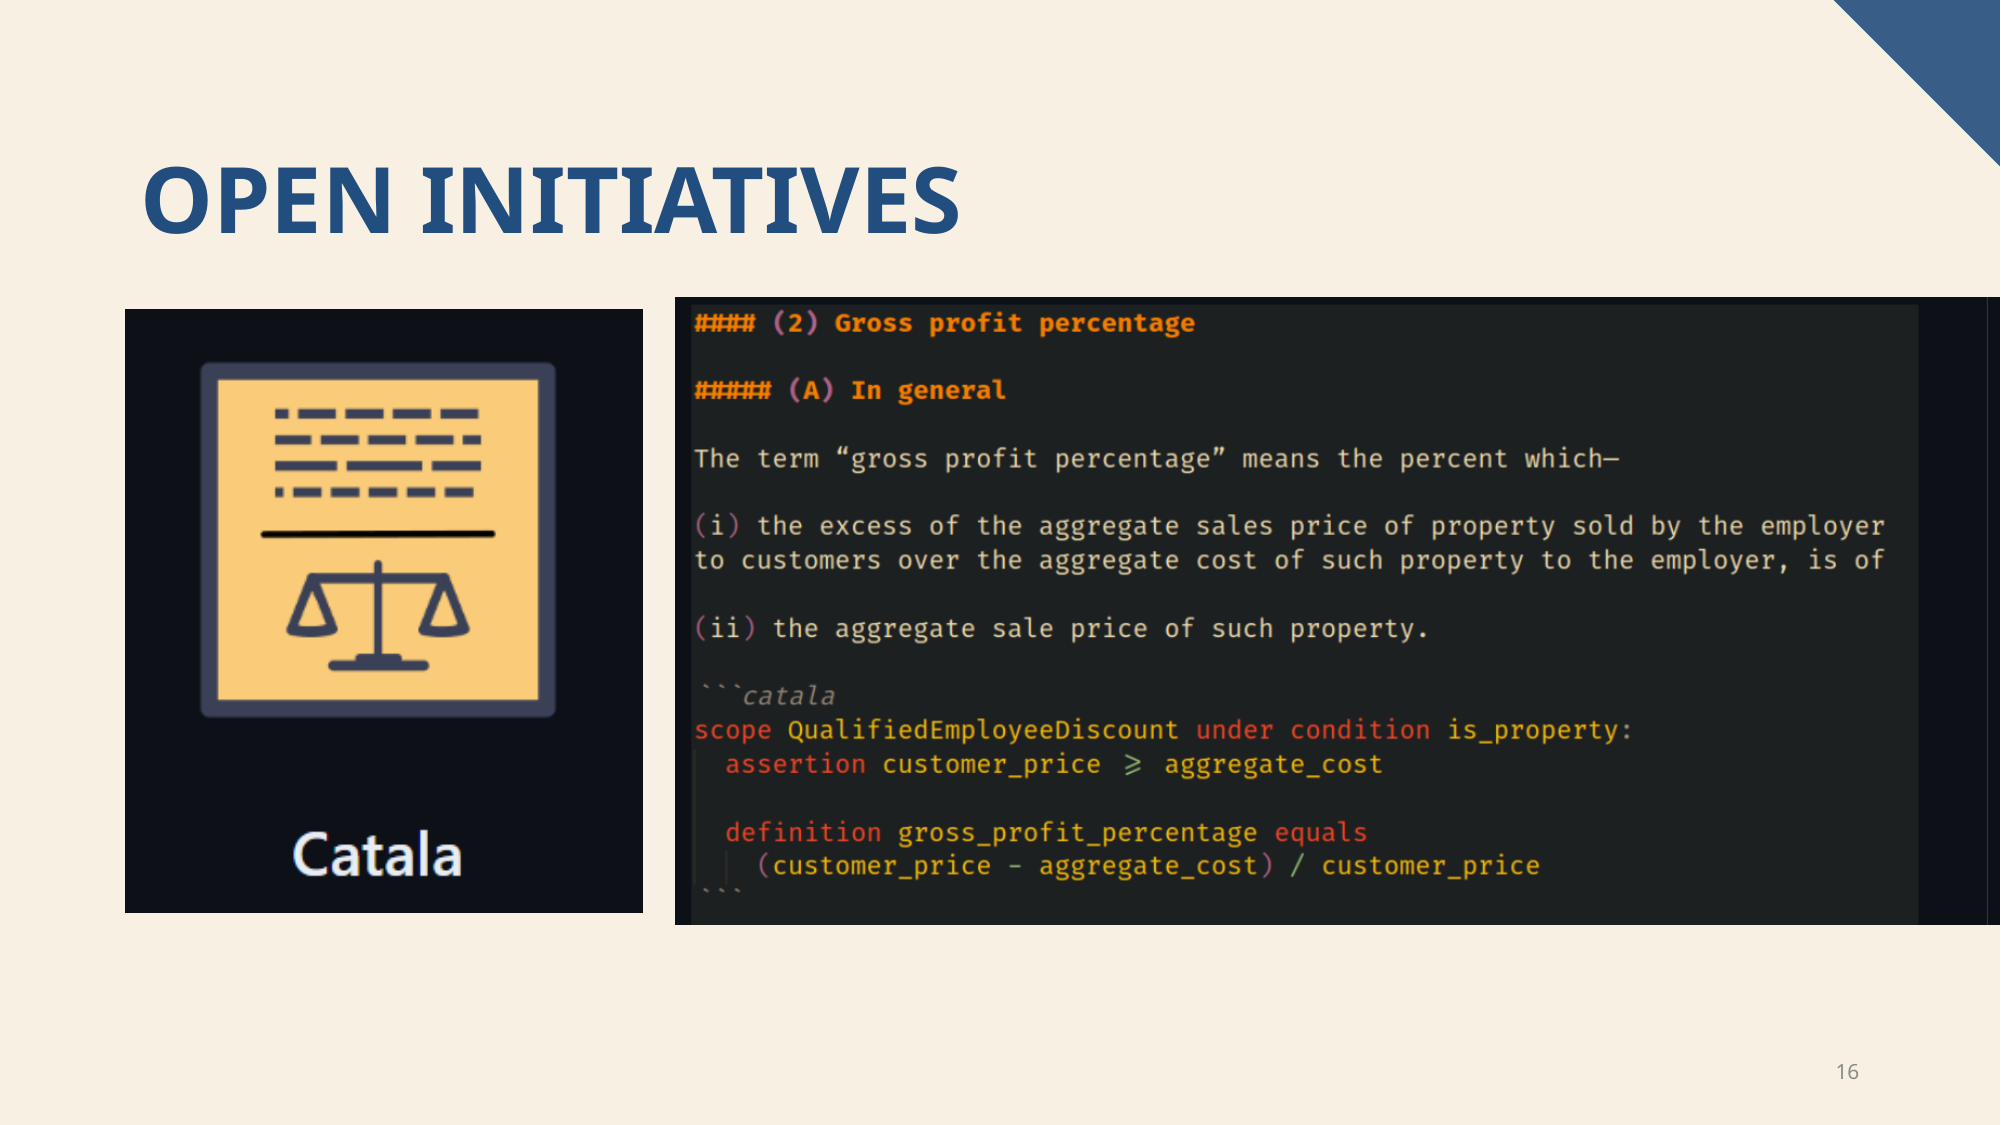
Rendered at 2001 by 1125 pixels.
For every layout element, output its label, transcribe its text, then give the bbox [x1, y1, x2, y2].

picture [675, 297, 2000, 926]
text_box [124, 309, 643, 914]
title Open initiatives [125, 146, 1875, 365]
slide_number 16 [1799, 1042, 1875, 1103]
